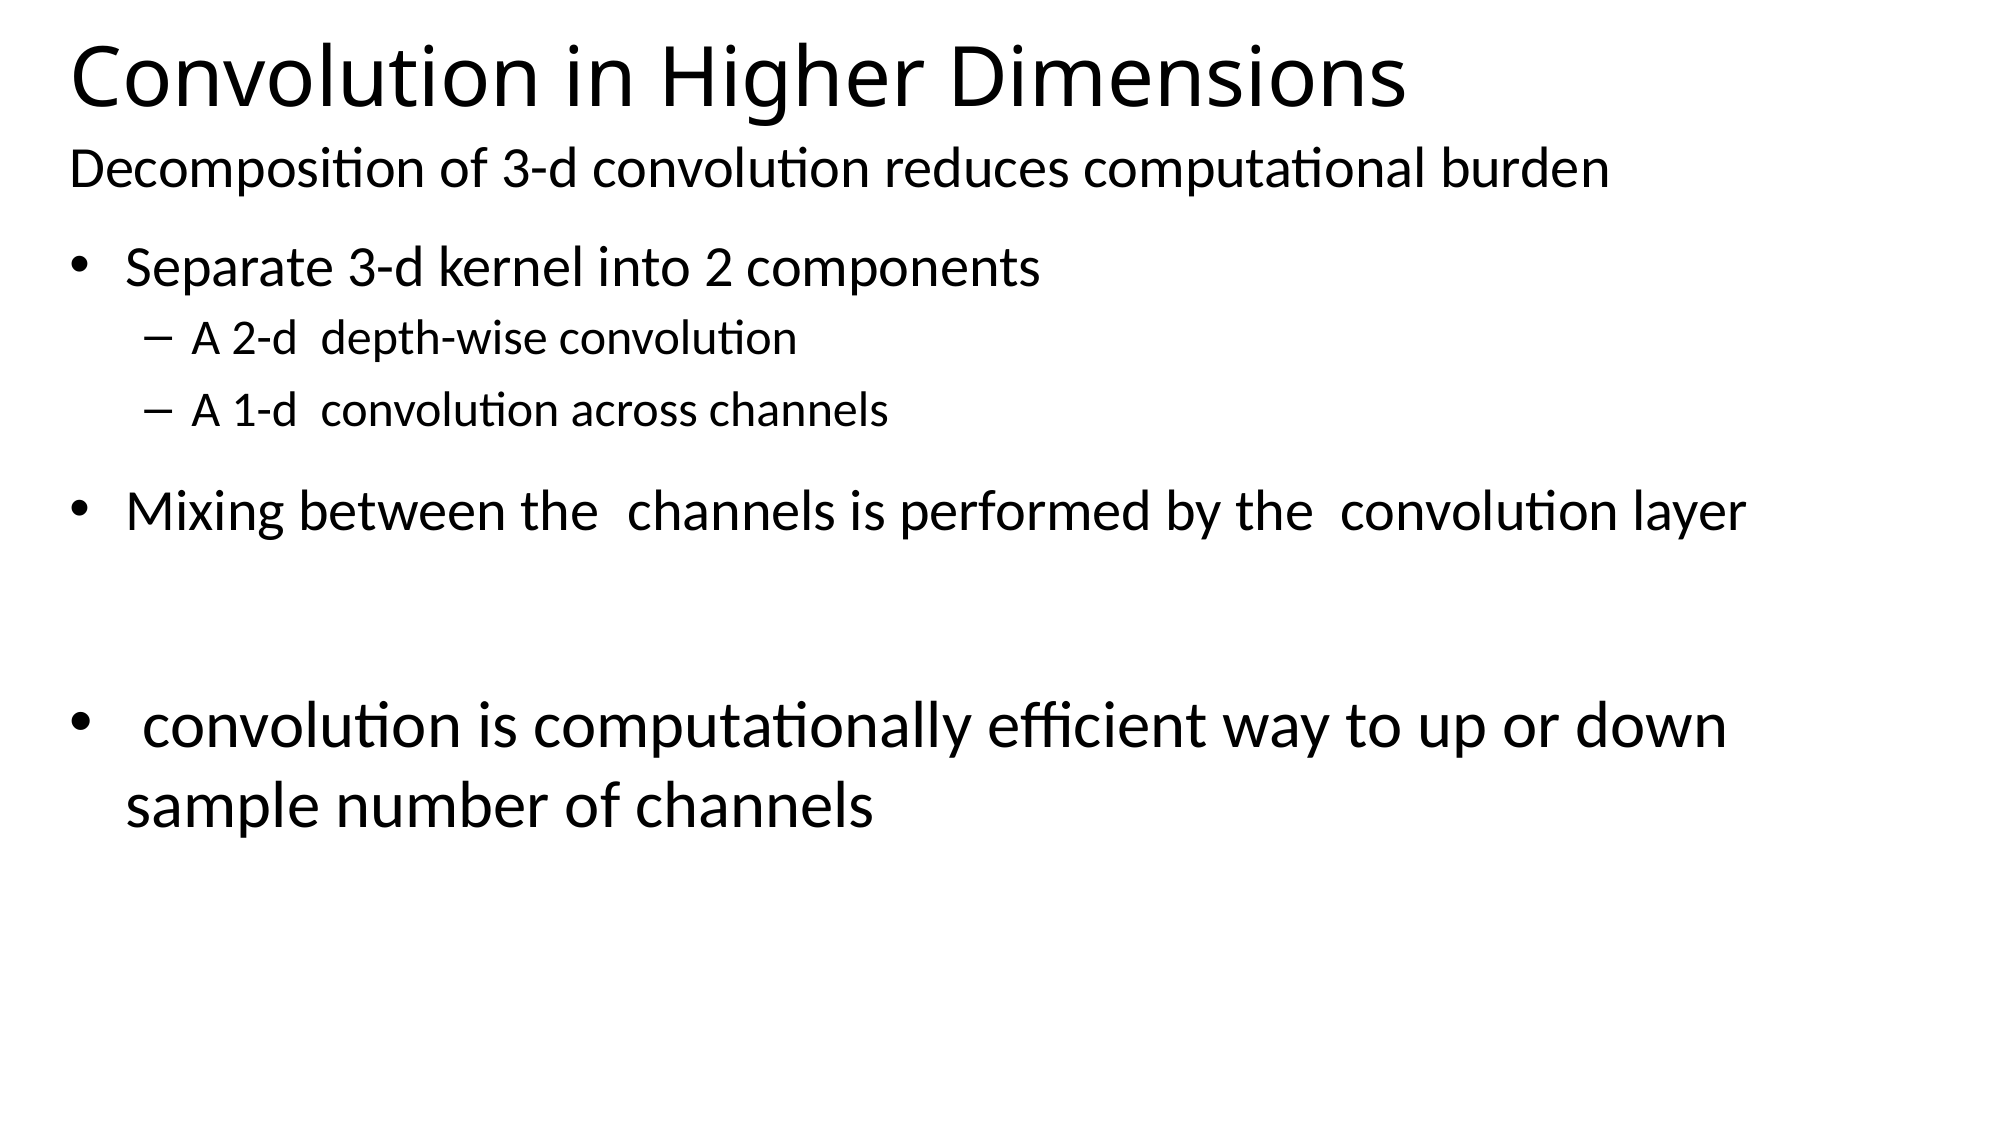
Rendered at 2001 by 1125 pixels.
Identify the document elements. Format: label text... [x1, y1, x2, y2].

title Convolution in Higher Dimensions [54, 34, 1966, 146]
